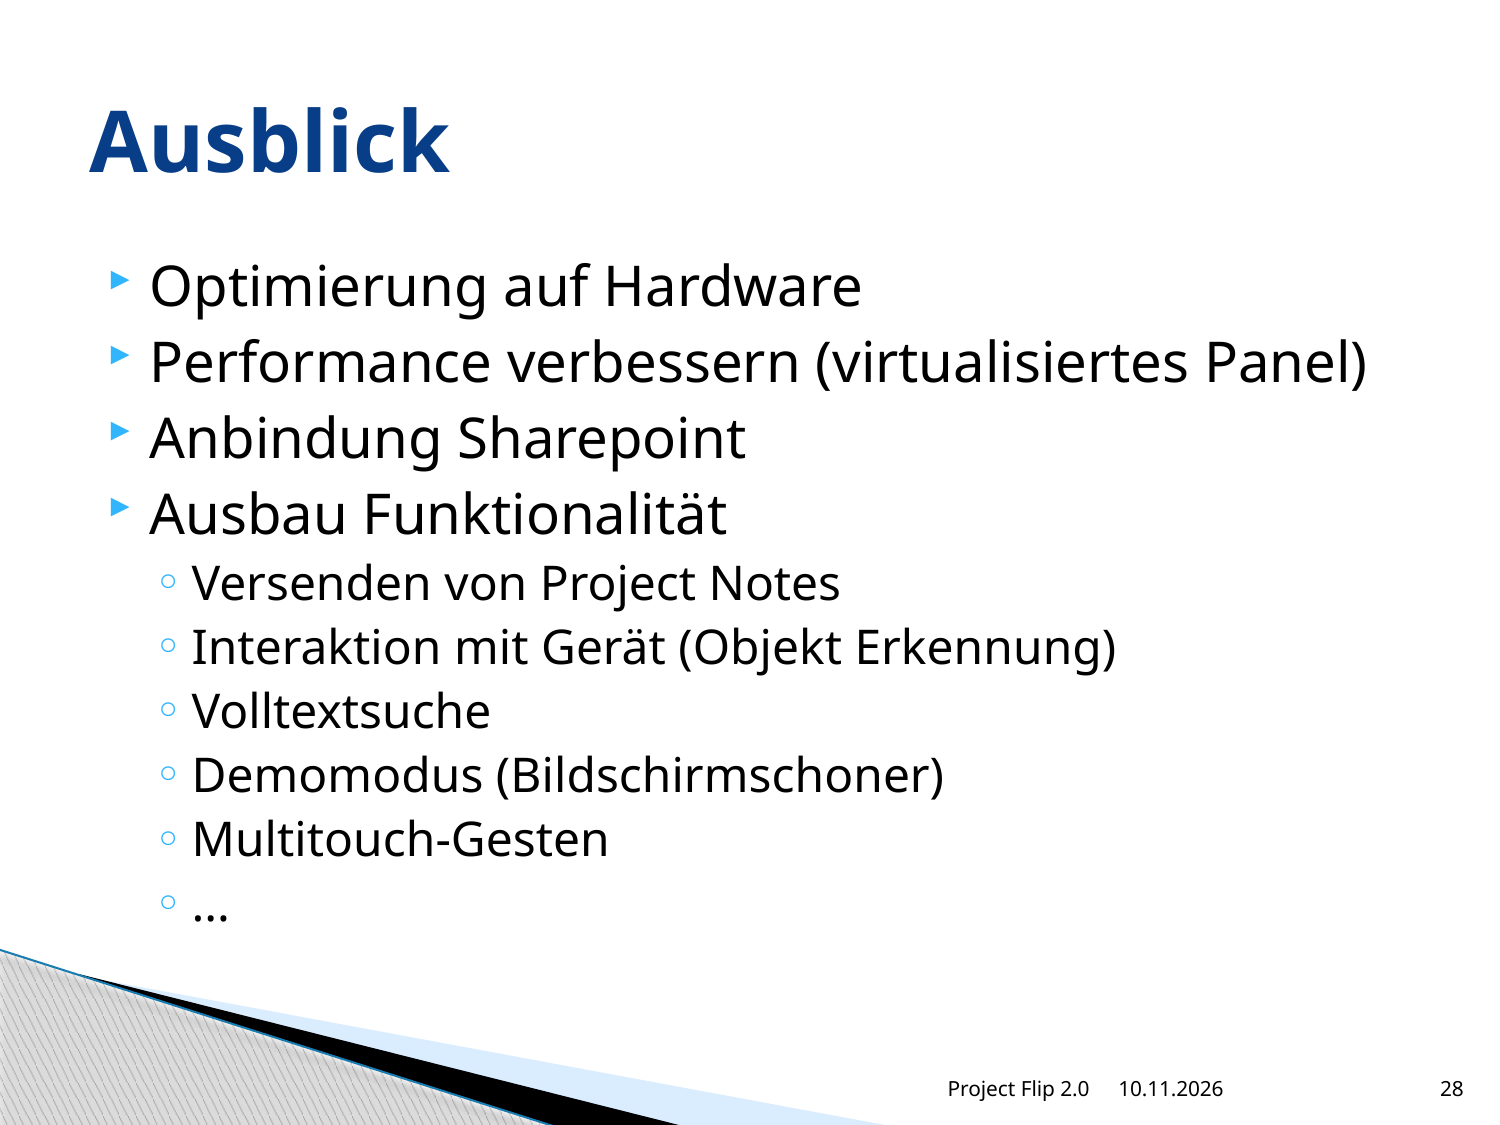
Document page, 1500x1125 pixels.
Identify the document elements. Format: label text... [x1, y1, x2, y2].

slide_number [1105, 1051, 1418, 1112]
title Ausblick [75, 45, 1425, 233]
footer Project Flip 2.0 [718, 1051, 1105, 1112]
list Optimierung auf Hardware Performance verbessern (virtualisiertes Panel) Anbindung Sharepoint Ausbau Funktionalität Versenden von Project Notes Interaktion mit Gerät (Objekt Erkennung) Volltextsuche Demomodus (Bildschirmschoner) Multitouch-Gesten ... [75, 243, 1425, 986]
slide_number 28 [1418, 1051, 1479, 1112]
